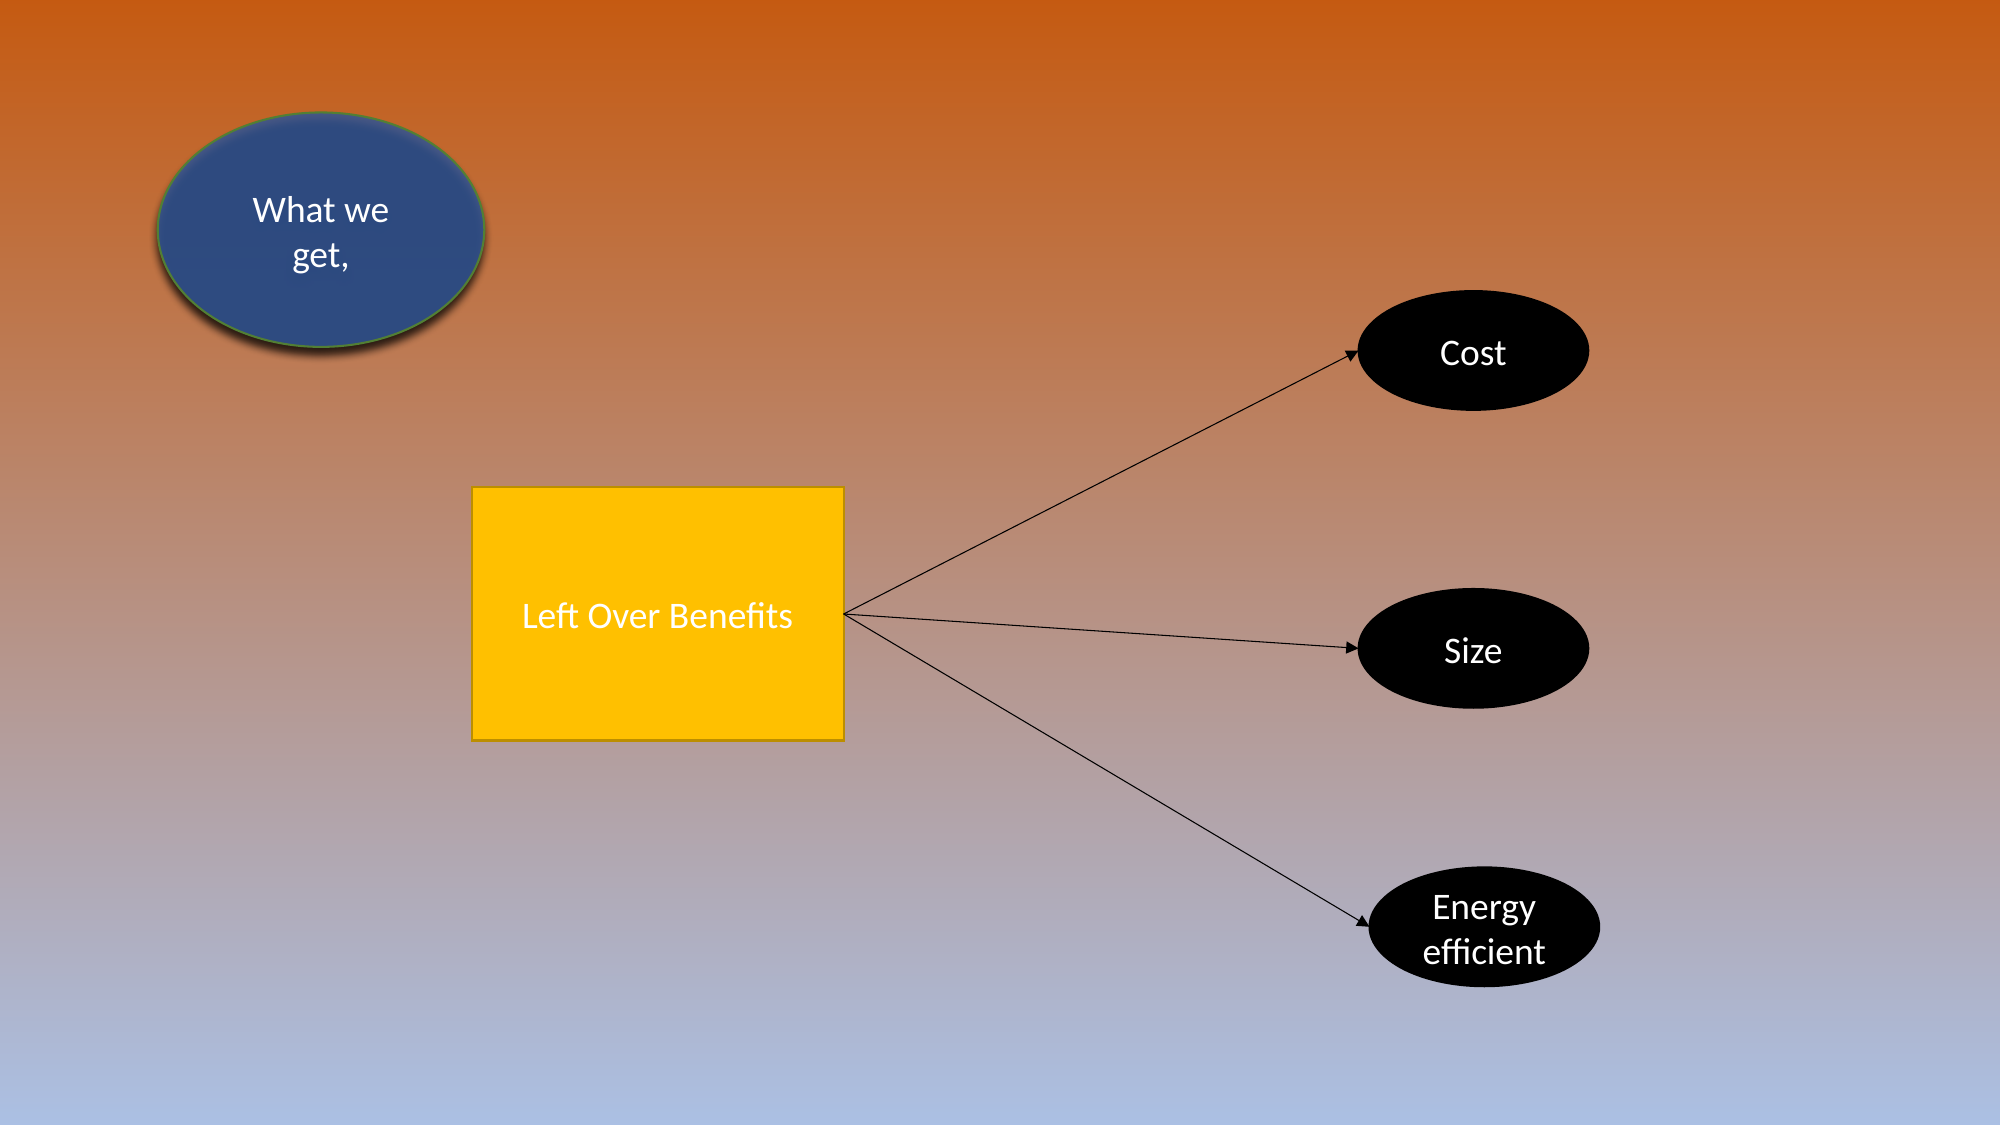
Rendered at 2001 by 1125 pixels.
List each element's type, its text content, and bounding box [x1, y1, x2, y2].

text_box What we get, [156, 111, 486, 348]
text_box Cost [1357, 290, 1590, 411]
text_box Energy efficient [1368, 866, 1601, 988]
text_box Size [1370, 587, 1590, 709]
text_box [843, 350, 1359, 613]
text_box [843, 613, 1370, 927]
text_box Left Over Benefits [471, 486, 843, 742]
